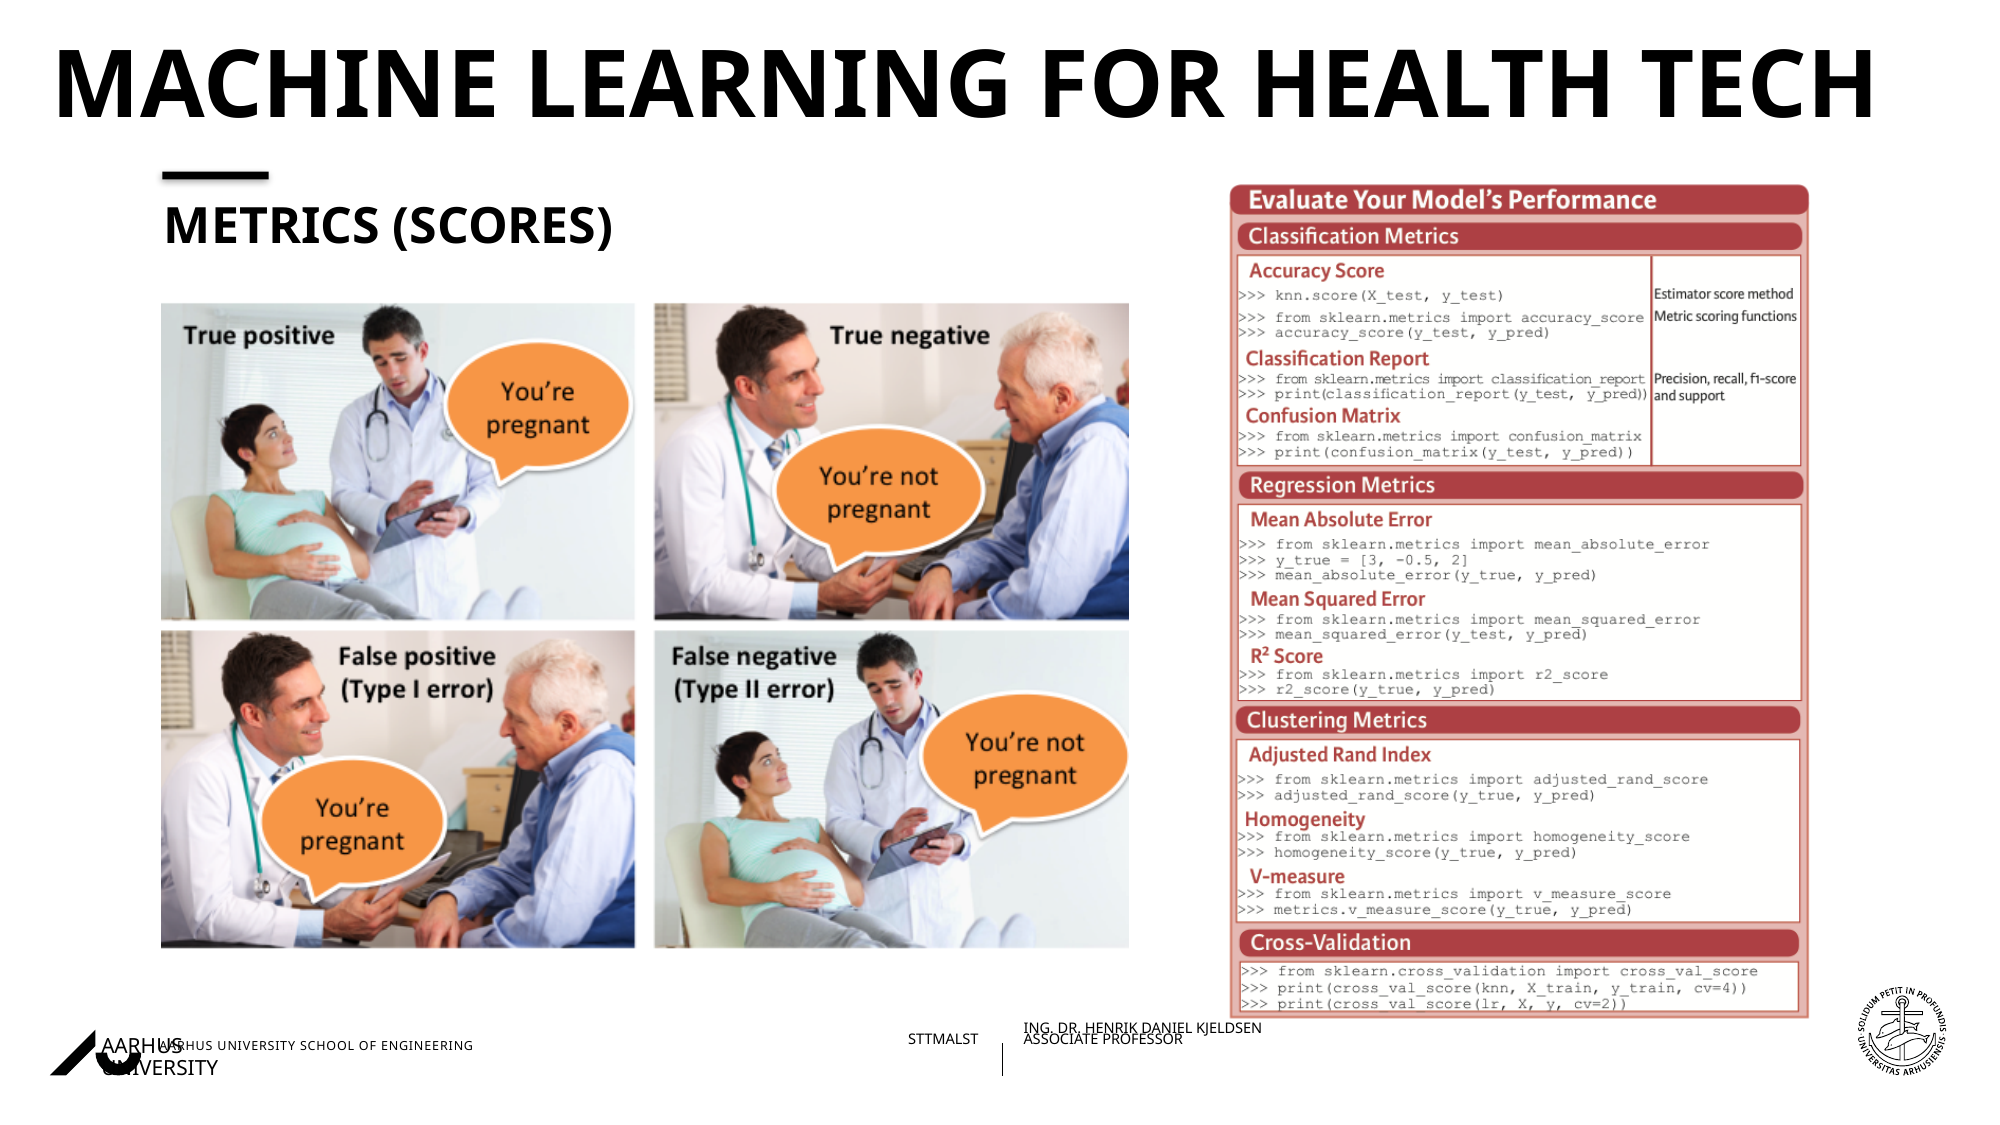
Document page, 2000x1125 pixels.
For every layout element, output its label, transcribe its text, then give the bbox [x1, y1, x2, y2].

title MACHINE LEARNING for Health tech [51, 37, 1948, 162]
picture [160, 302, 1129, 950]
text_box METRICS (SCORES) [149, 186, 1218, 261]
picture [1223, 179, 1815, 1022]
